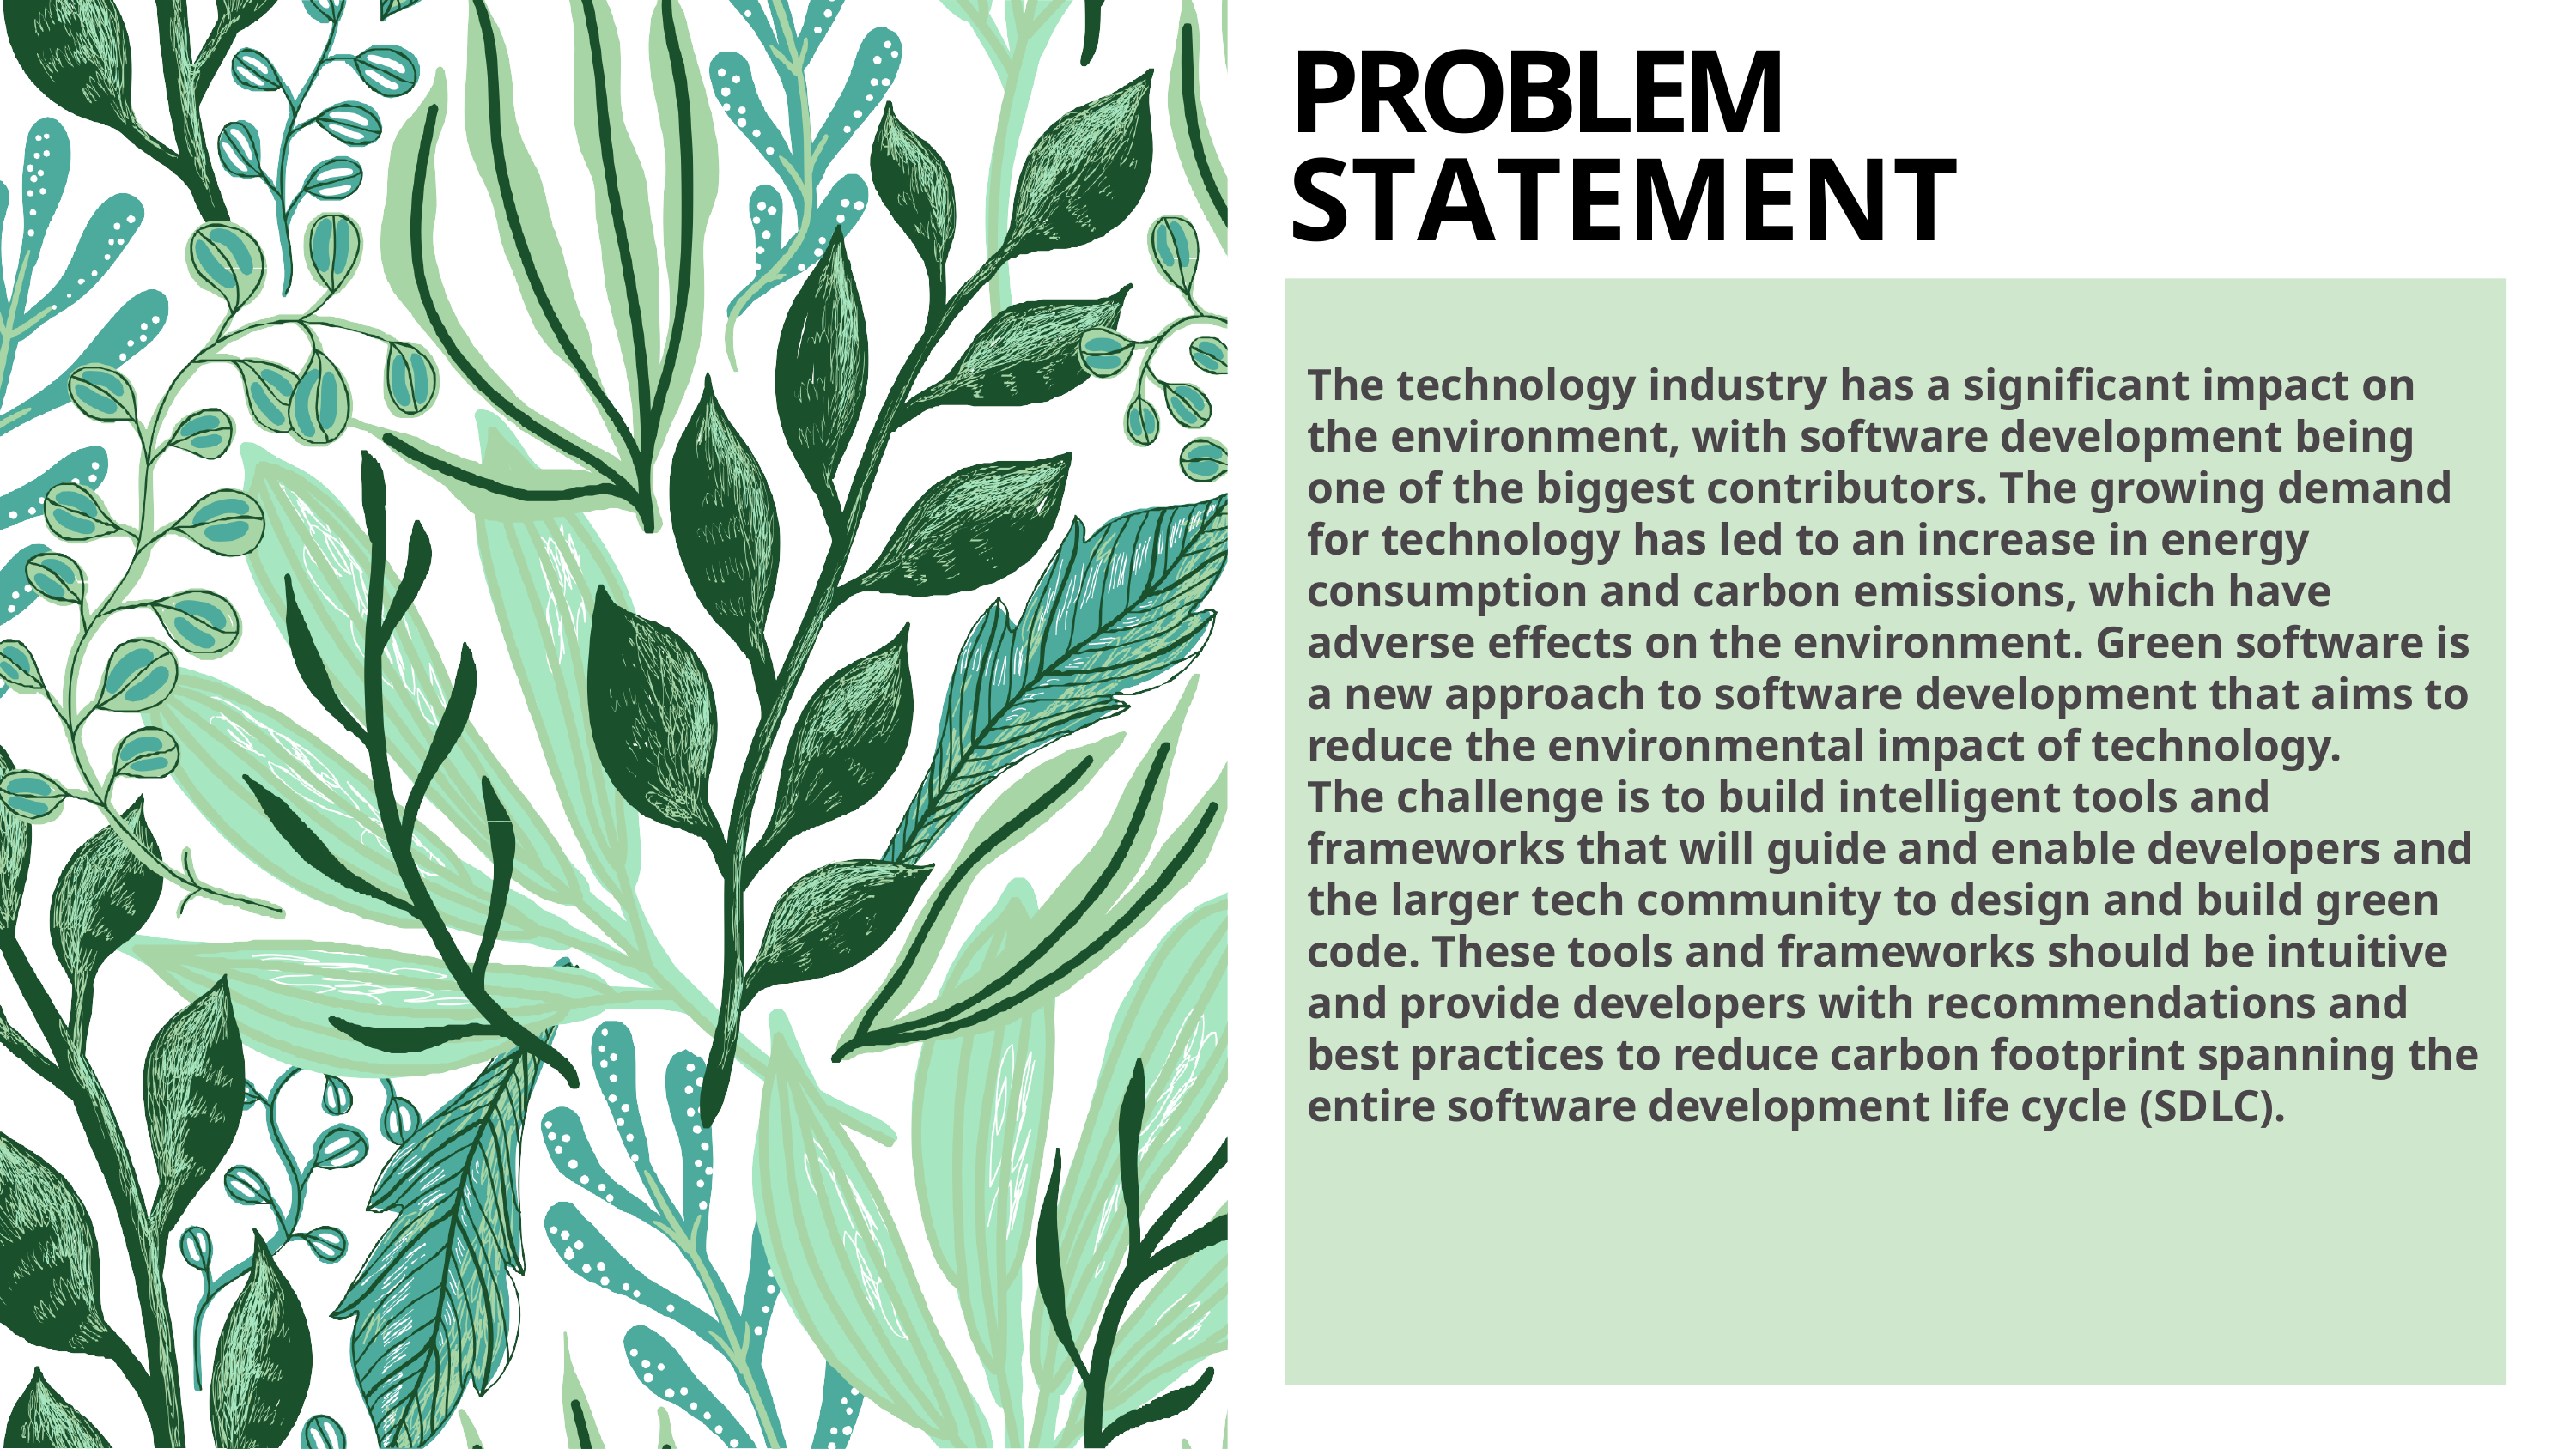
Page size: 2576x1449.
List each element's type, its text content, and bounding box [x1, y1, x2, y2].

text_box The technology industry has a significant impact on the environment, with software development being one of the biggest contributors. The growing demand for technology has led to an increase in energy consumption and carbon emissions, which have adverse effects on the environment. Green software is a new approach to software development that aims to reduce the environmental impact of technology. The challenge is to build intelligent tools and frameworks that will guide and enable developers and the larger tech community to design and build green code. These tools and frameworks should be intuitive and provide developers with recommendations and best practices to reduce carbon footprint spanning the entire software development life cycle (SDLC). [1307, 355, 2485, 1131]
picture [0, 0, 1228, 1449]
text_box [1285, 278, 2507, 1385]
title PROBLEM STATEMENT [1285, 15, 1985, 278]
